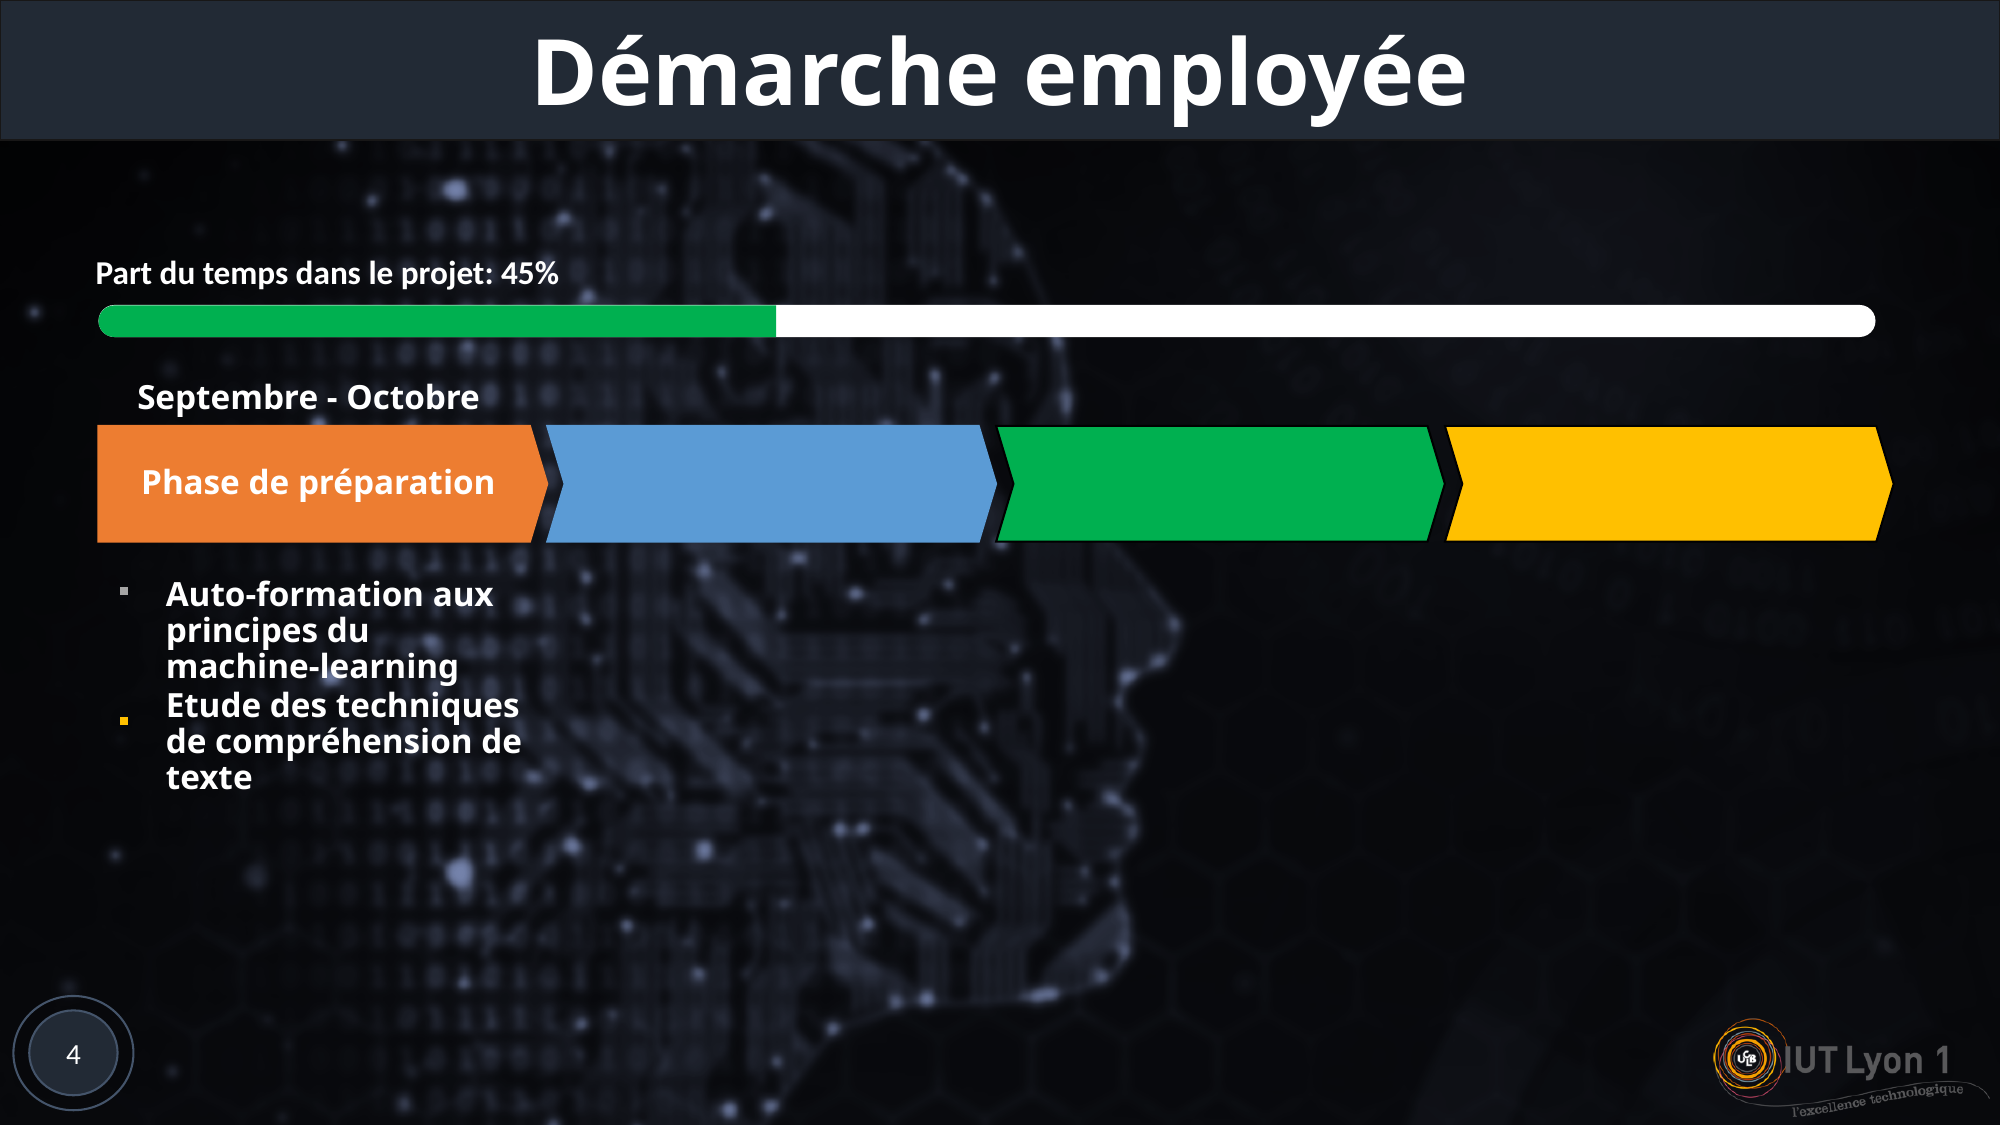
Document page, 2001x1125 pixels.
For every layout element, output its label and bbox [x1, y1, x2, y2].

picture [0, 0, 2000, 1125]
text_box [13, 995, 134, 1111]
text_box [98, 425, 1894, 991]
